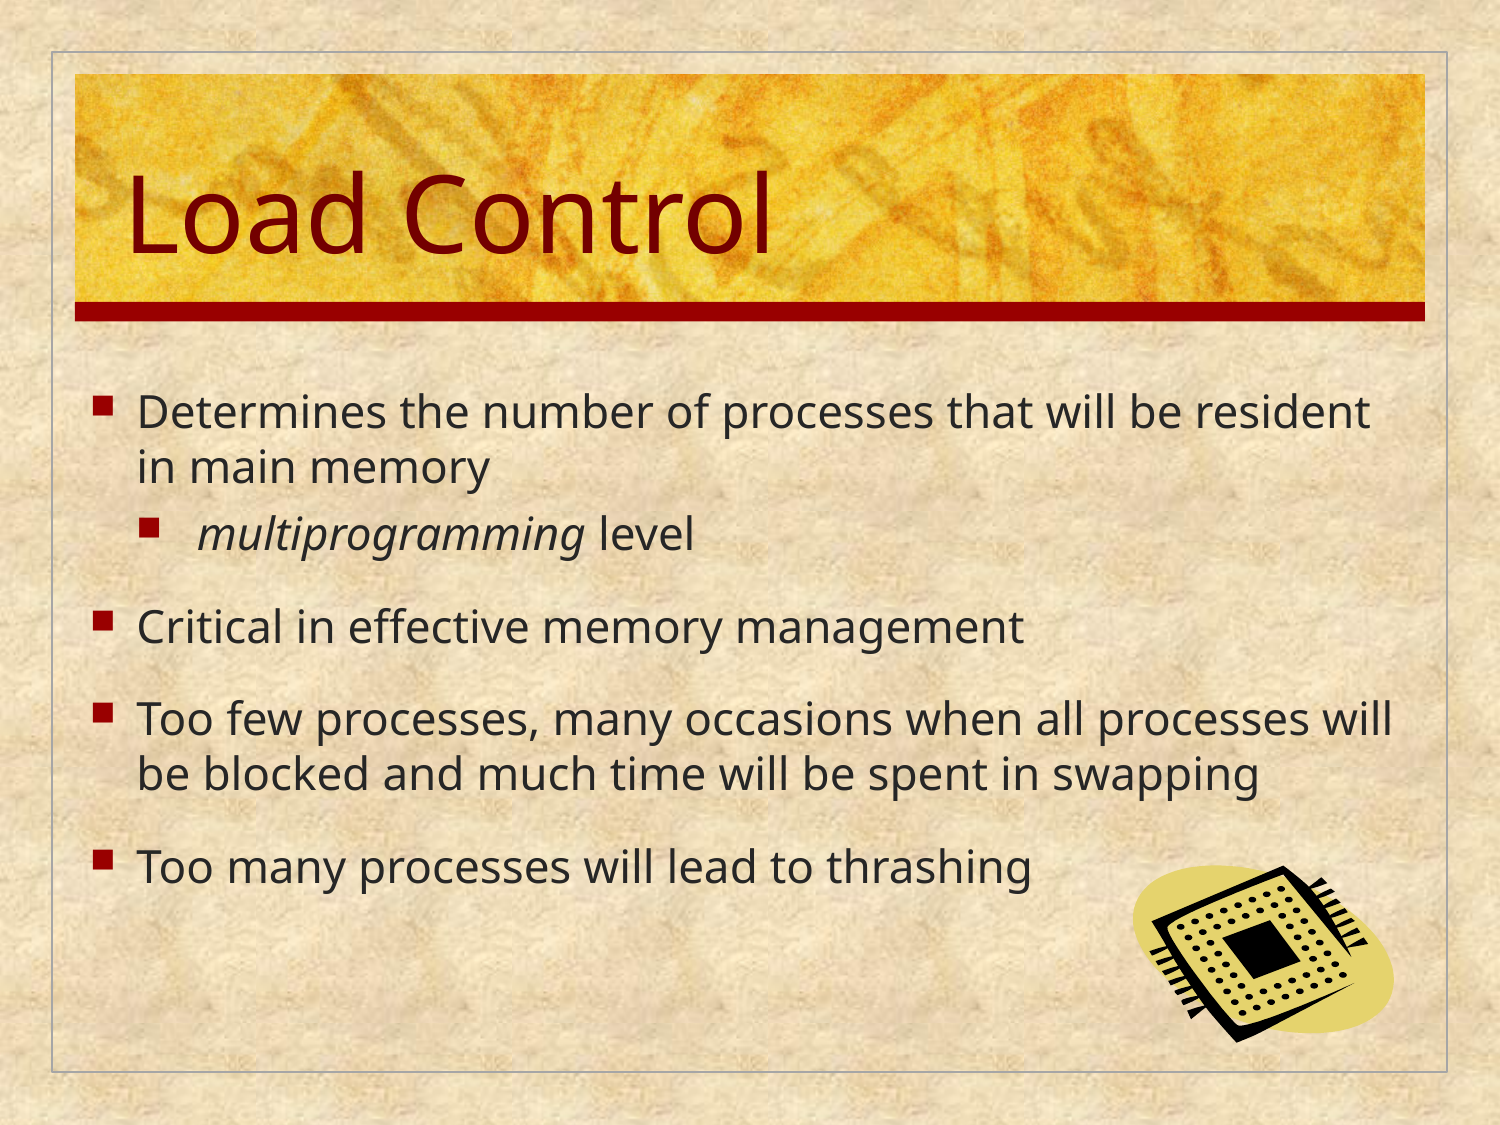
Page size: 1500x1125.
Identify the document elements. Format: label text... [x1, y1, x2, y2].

picture [0, 0, 1500, 1125]
title Load Control [108, 74, 1392, 275]
list Determines the number of processes that will be resident in main memory multiprogramming level Critical in effective memory management Too few processes, many occasions when all processes will be blocked and much time will be spent in swapping Too many processes will lead to thrashing [75, 375, 1413, 1005]
